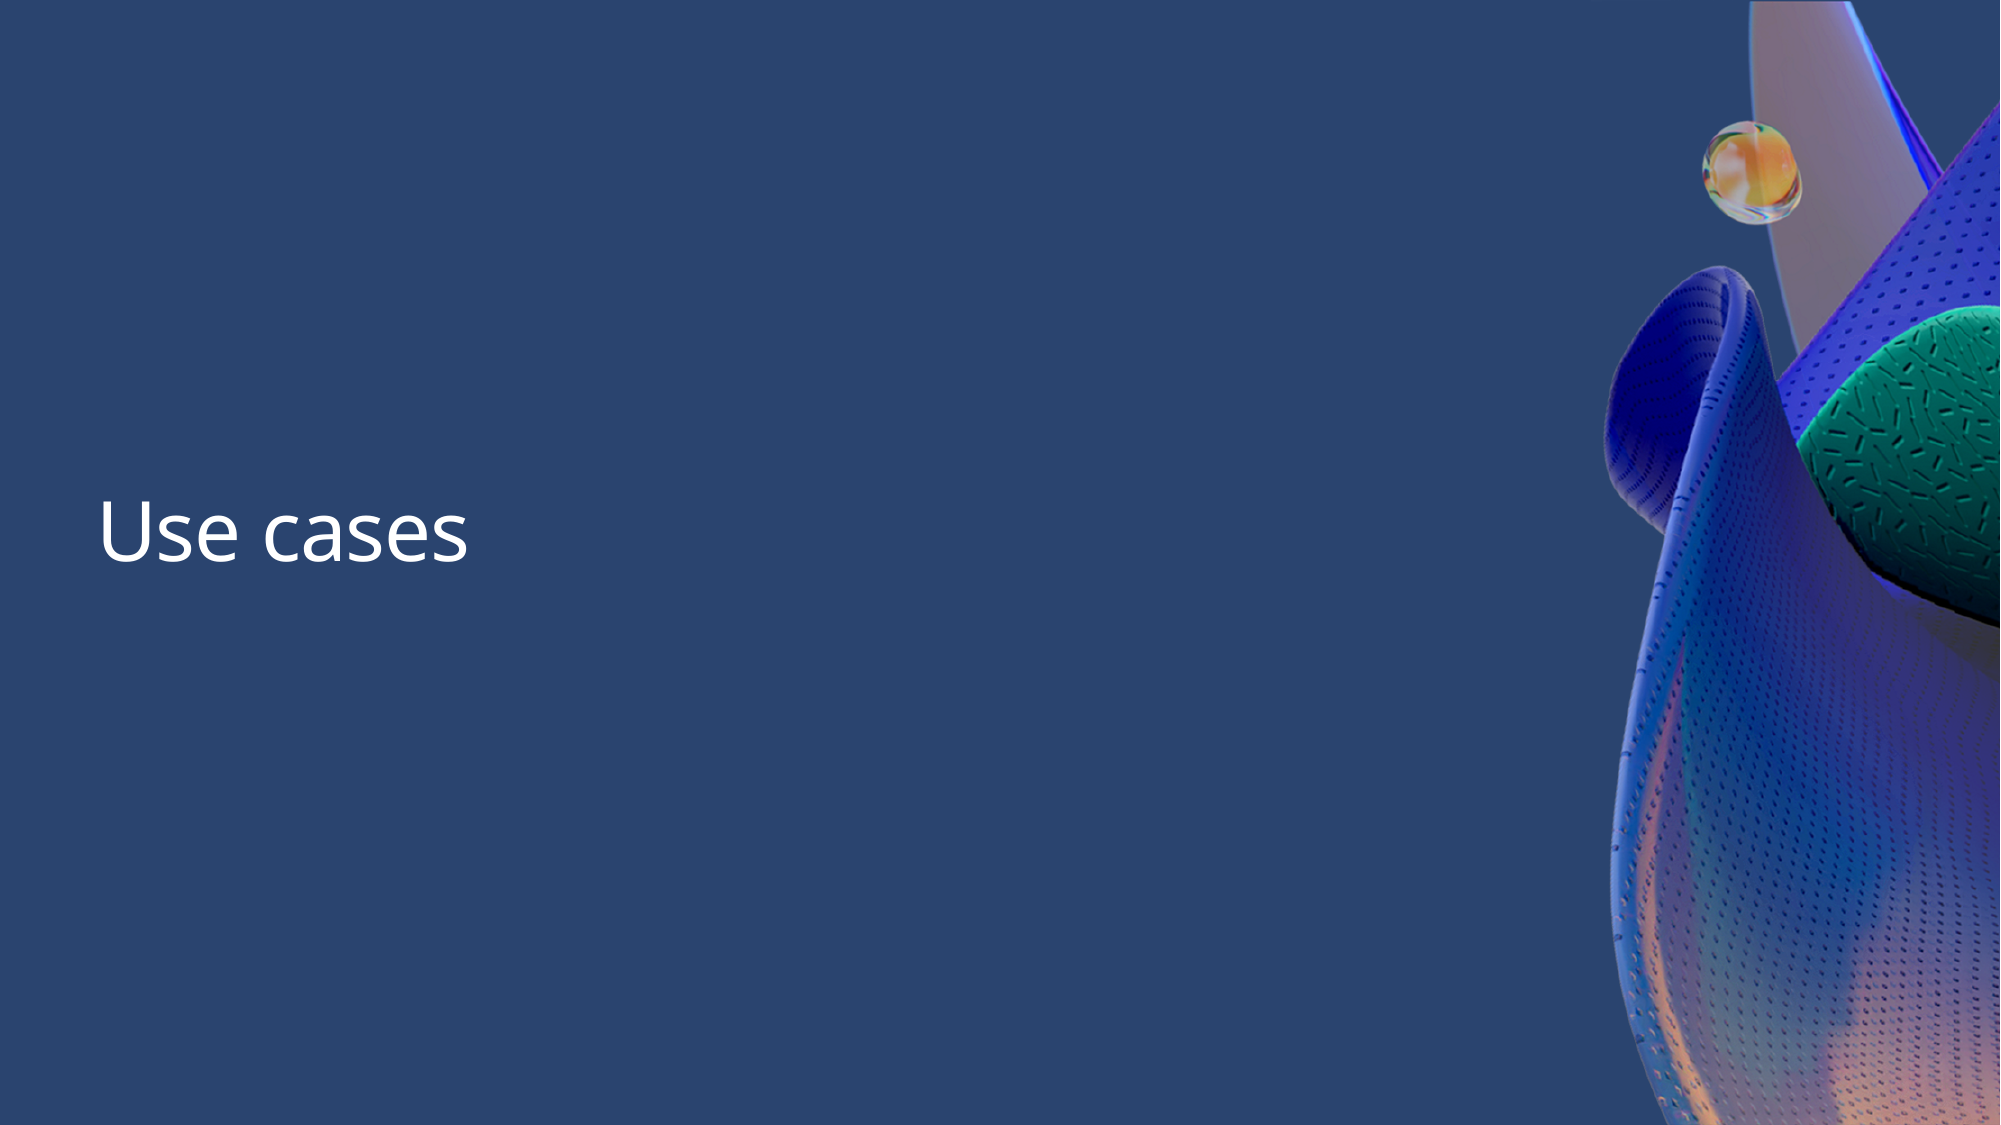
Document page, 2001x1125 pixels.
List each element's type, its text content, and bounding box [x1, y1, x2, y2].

title Use cases [96, 488, 1596, 580]
picture [1591, 0, 2000, 1125]
